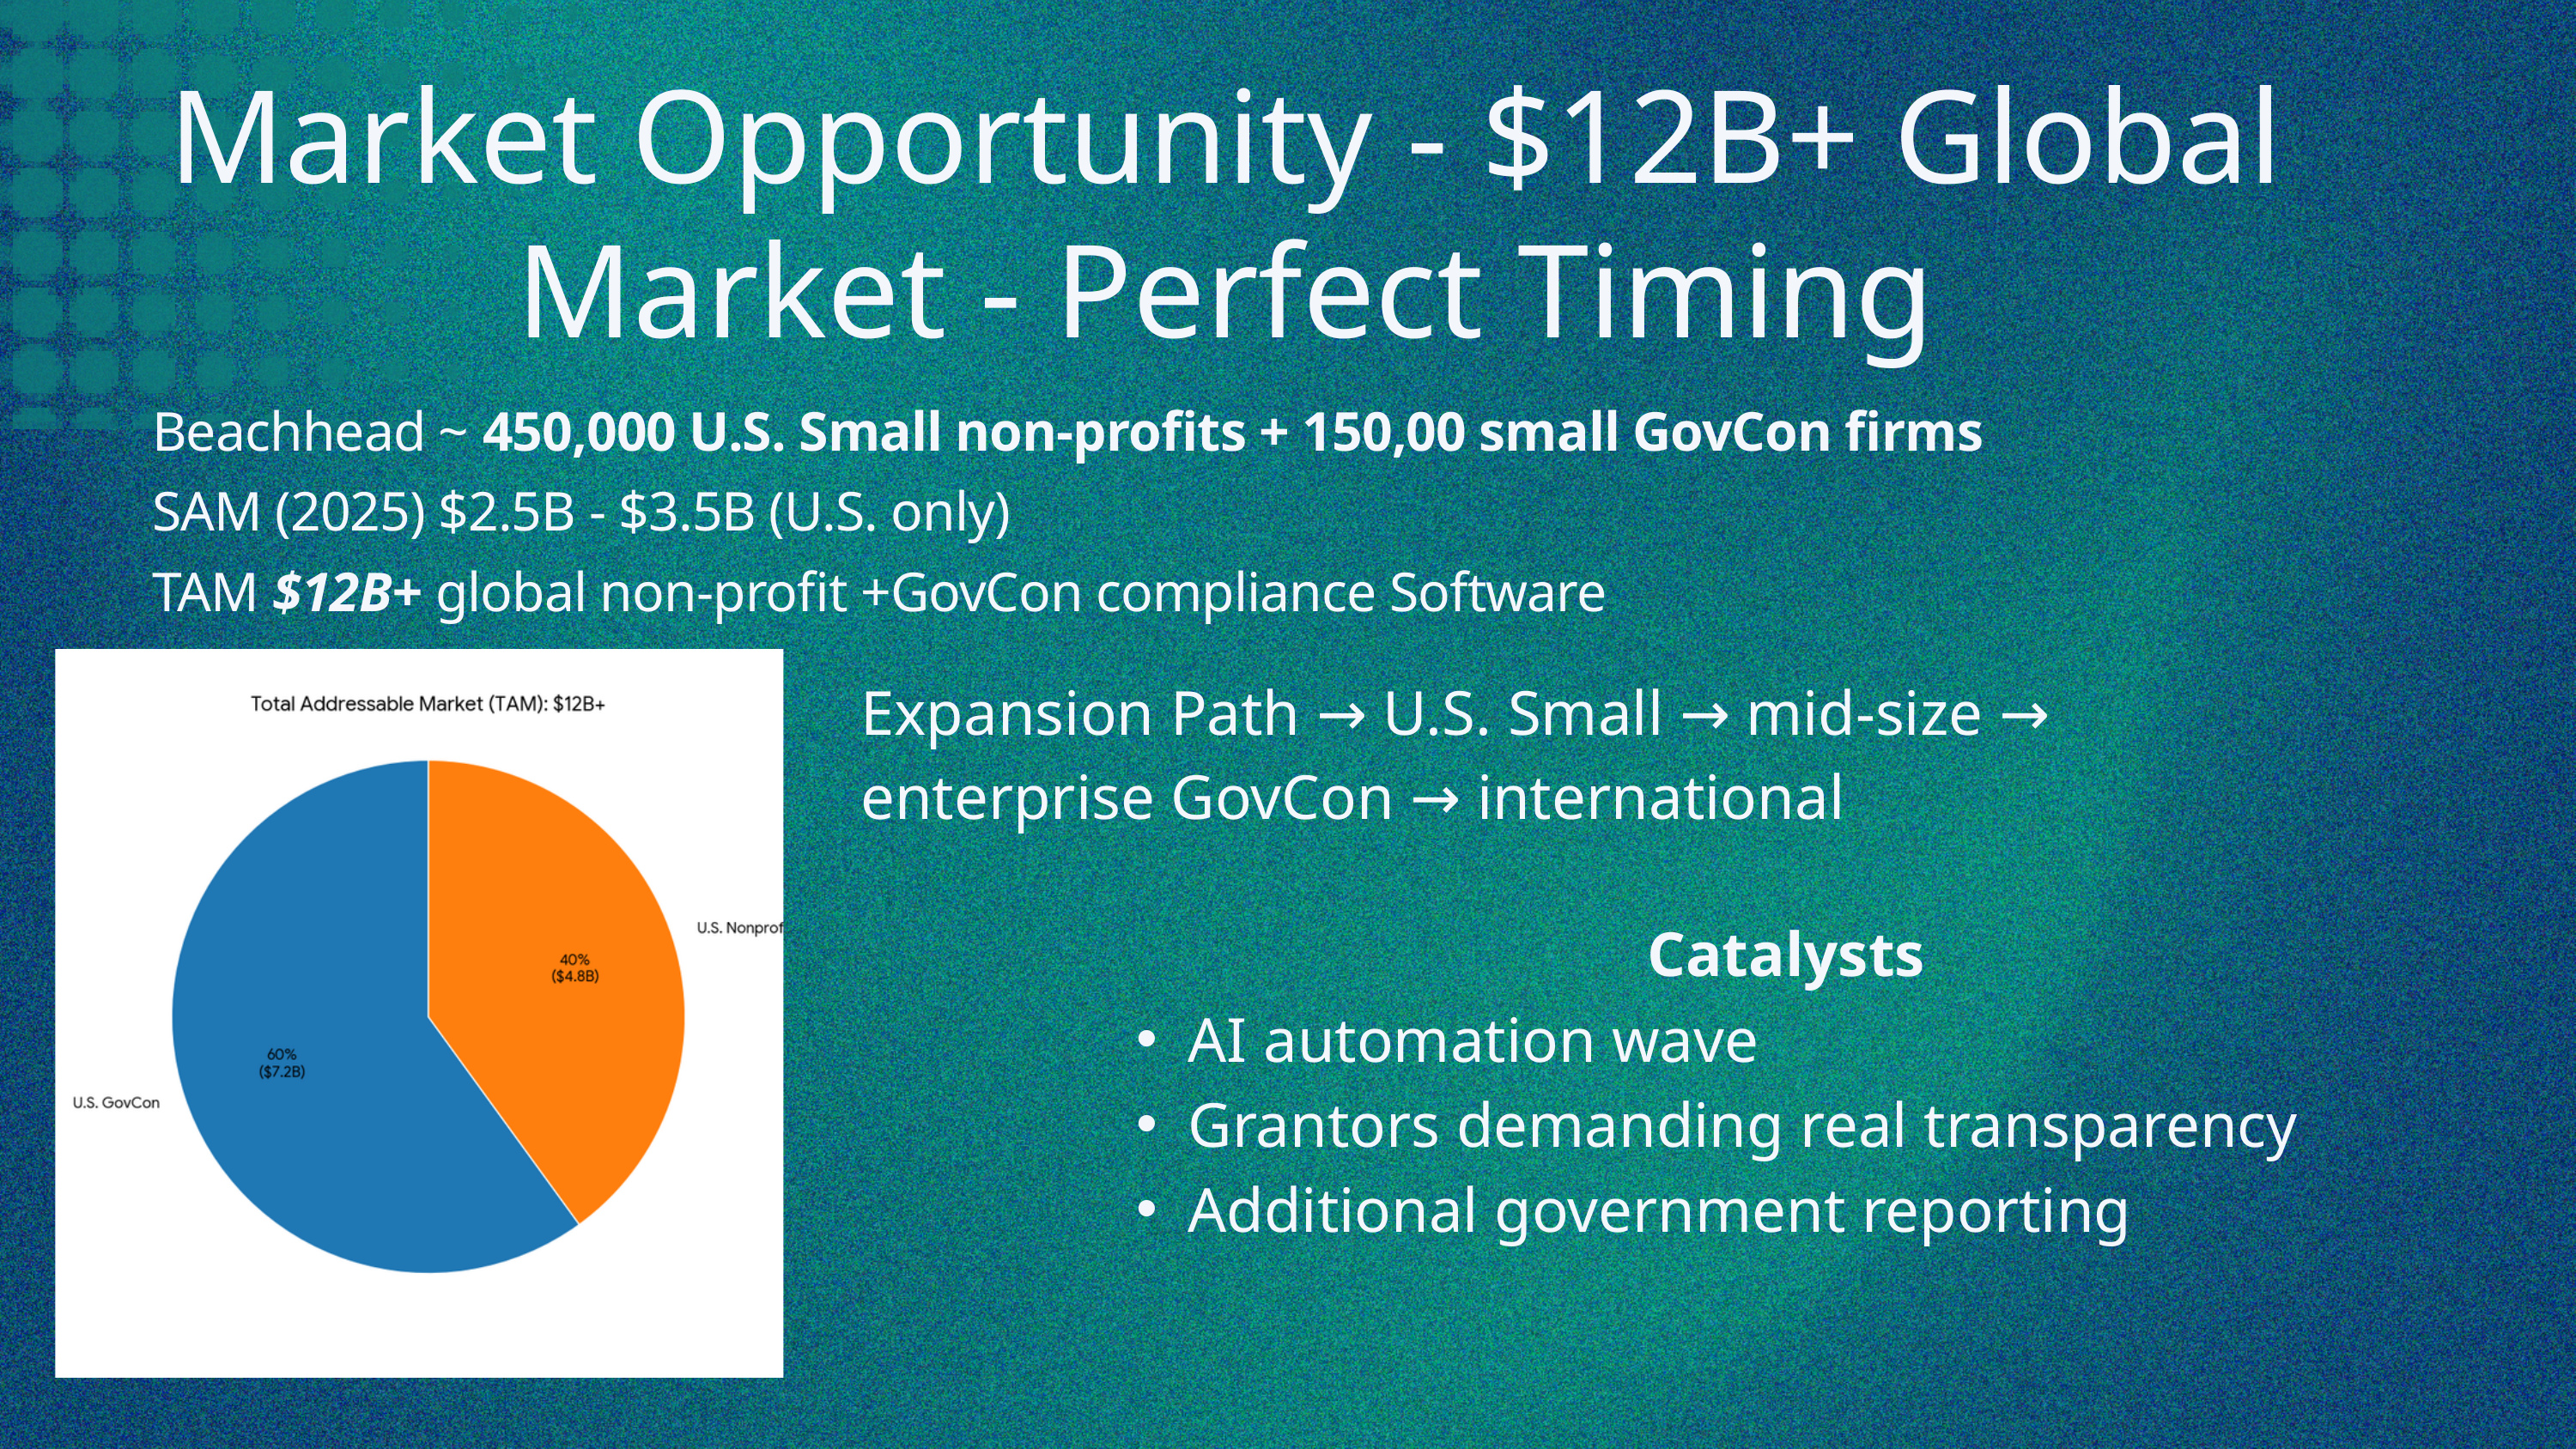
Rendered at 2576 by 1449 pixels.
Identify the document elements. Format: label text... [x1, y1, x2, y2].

text_box Beachhead ~ 450,000 U.S. Small non-profits + 150,00 small GovCon firms SAM (2025) $2.5B - $3.5B (U.S. only) TAM $12B+ global non-profit +GovCon compliance Software [151, 380, 2322, 622]
text_box [0, 0, 641, 429]
text_box Catalysts AI automation wave Grantors demanding real transparency Additional government reporting [1084, 903, 2488, 1245]
text_box [0, 0, 2576, 1449]
text_box Market Opportunity - $12B+ Global Market - Perfect Timing [21, 54, 2432, 364]
text_box [55, 649, 784, 1378]
text_box Expansion Path → U.S. Small → mid-size → enterprise GovCon → international [860, 661, 2264, 833]
